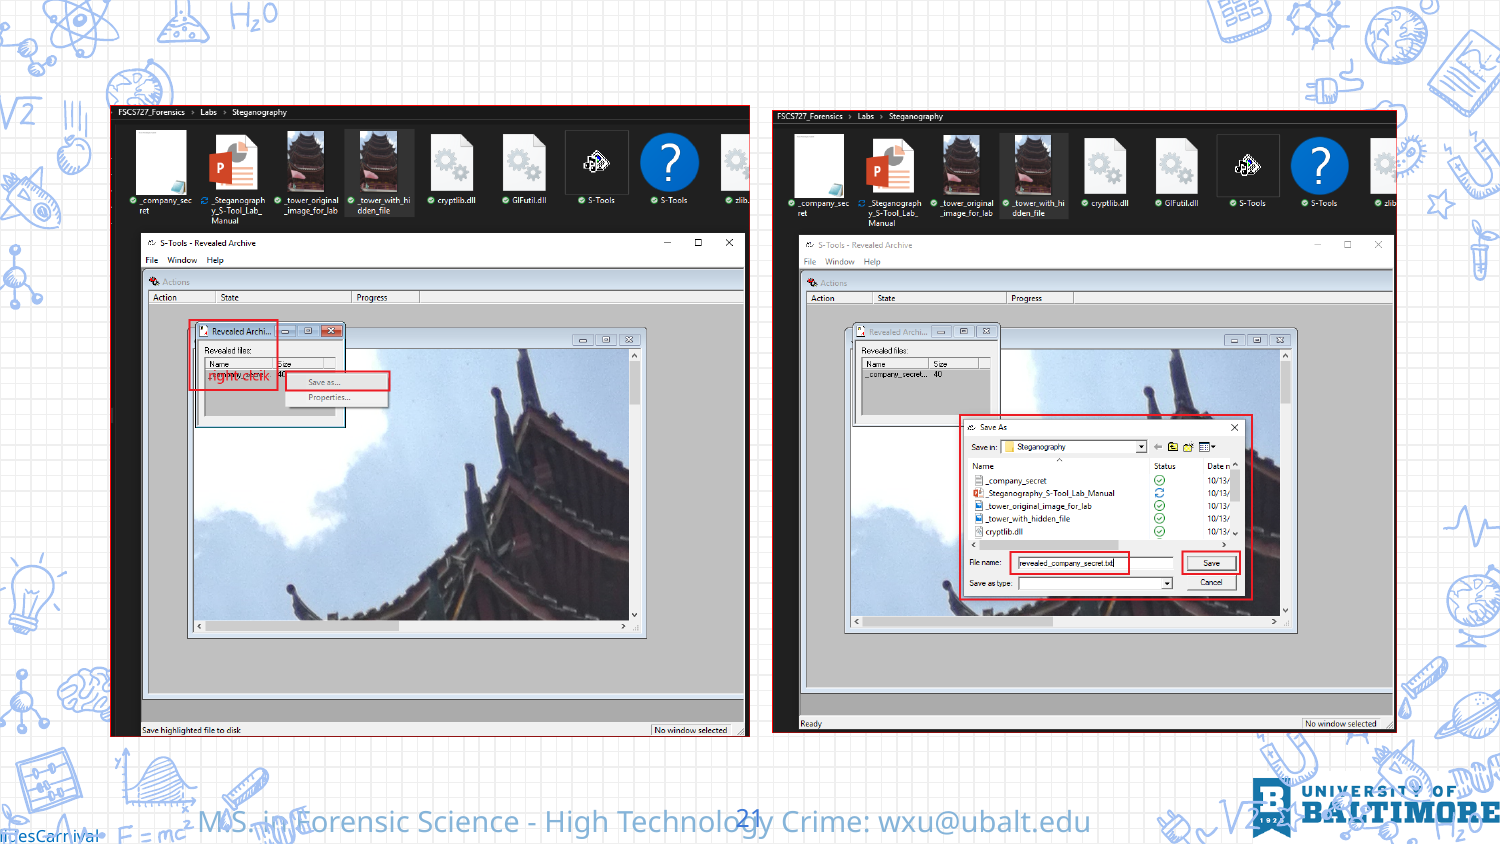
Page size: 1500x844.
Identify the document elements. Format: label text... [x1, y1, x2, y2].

picture [1375, 780, 1390, 791]
picture [1408, 786, 1417, 792]
picture [1253, 771, 1500, 844]
picture [772, 109, 1397, 733]
picture [109, 105, 751, 737]
picture [1354, 819, 1361, 827]
picture [1479, 779, 1483, 790]
picture [1381, 771, 1421, 792]
picture [1471, 771, 1479, 786]
picture [1388, 823, 1396, 835]
picture [1405, 773, 1430, 800]
picture [1342, 796, 1349, 806]
picture [1283, 771, 1308, 783]
slide_number 21 [705, 796, 795, 844]
picture [1481, 771, 1489, 788]
